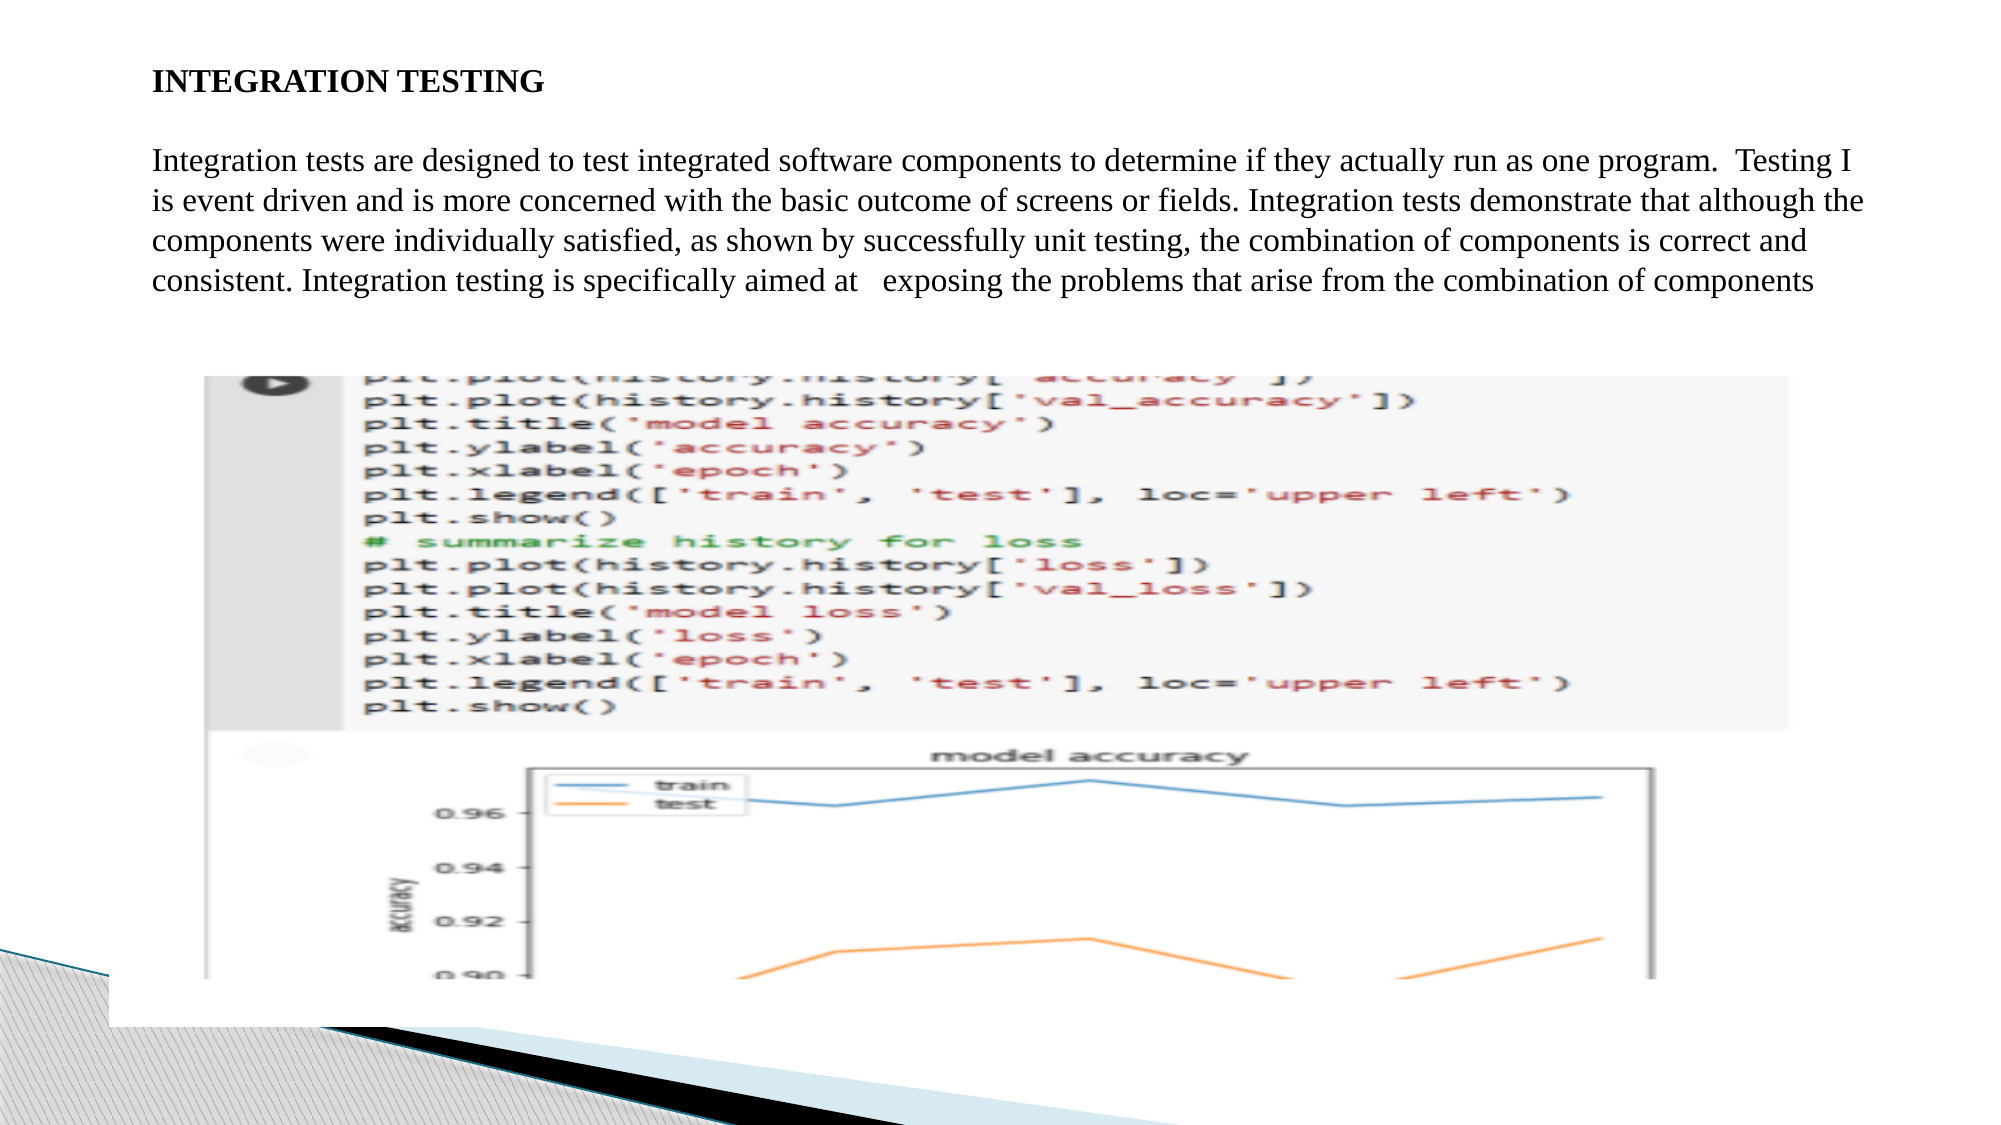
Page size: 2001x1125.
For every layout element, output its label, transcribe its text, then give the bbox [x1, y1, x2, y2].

text_box INTEGRATION TESTING Integration tests are designed to test integrated software components to determine if they actually run as one program. Testing I is event driven and is more concerned with the basic outcome of screens or fields. Integration tests demonstrate that although the components were individually satisfied, as shown by successfully unit testing, the combination of components is correct and consistent. Integration testing is specifically aimed at exposing the problems that arise from the combination of components [137, 51, 1897, 306]
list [109, 359, 1854, 1027]
